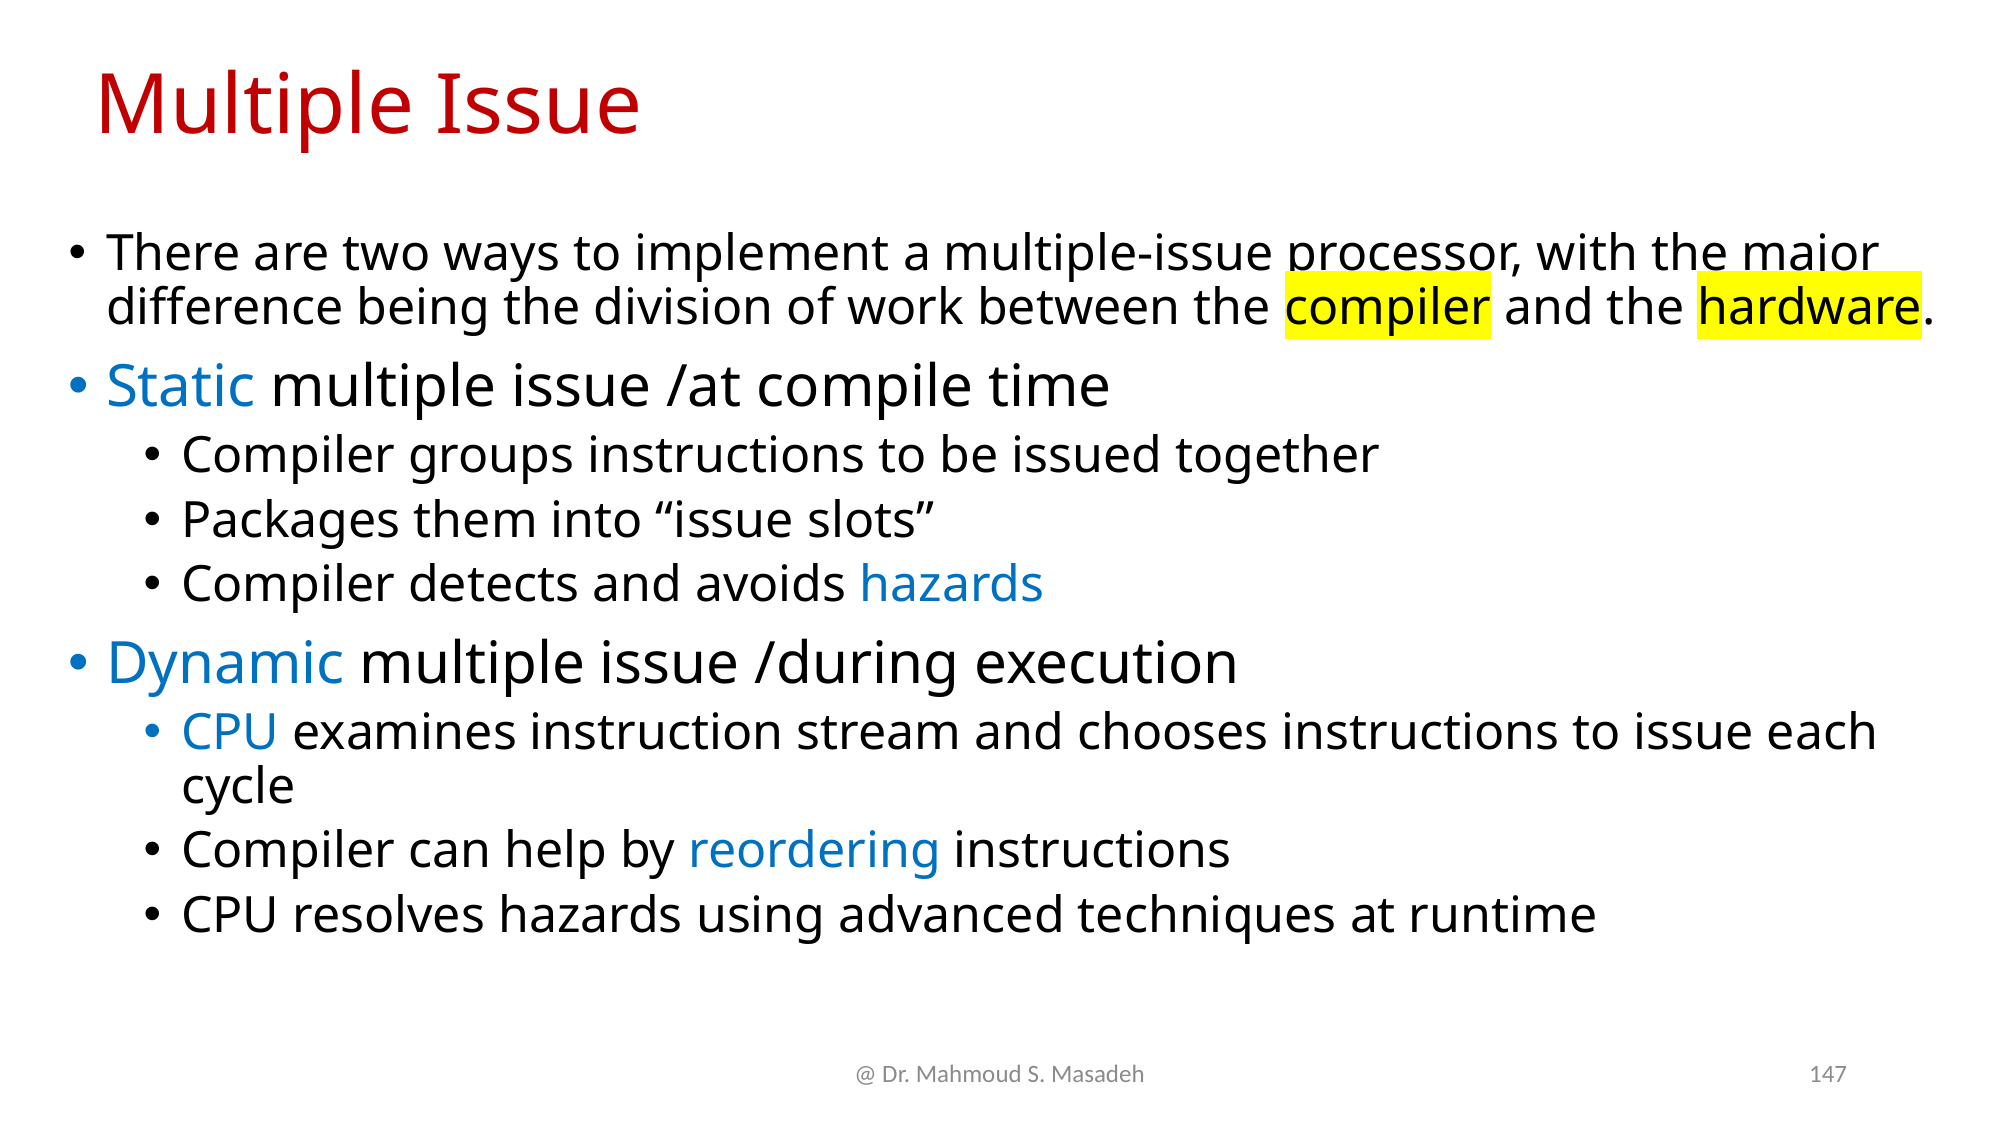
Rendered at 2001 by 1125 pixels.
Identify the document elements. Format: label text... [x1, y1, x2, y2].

text_box There are two ways to implement a multiple-issue processor, with the major difference being the division of work between the compiler and the hardware. Static multiple issue /at compile time Compiler groups instructions to be issued together Packages them into “issue slots” Compiler detects and avoids hazards Dynamic multiple issue /during execution CPU examines instruction stream and chooses instructions to issue each cycle Compiler can help by reordering instructions CPU resolves hazards using advanced techniques at runtime [53, 220, 1963, 1006]
slide_number 147 [1412, 1042, 1863, 1103]
title Multiple Issue [79, 59, 1929, 154]
footer @ Dr. Mahmoud S. Masadeh [662, 1042, 1338, 1103]
